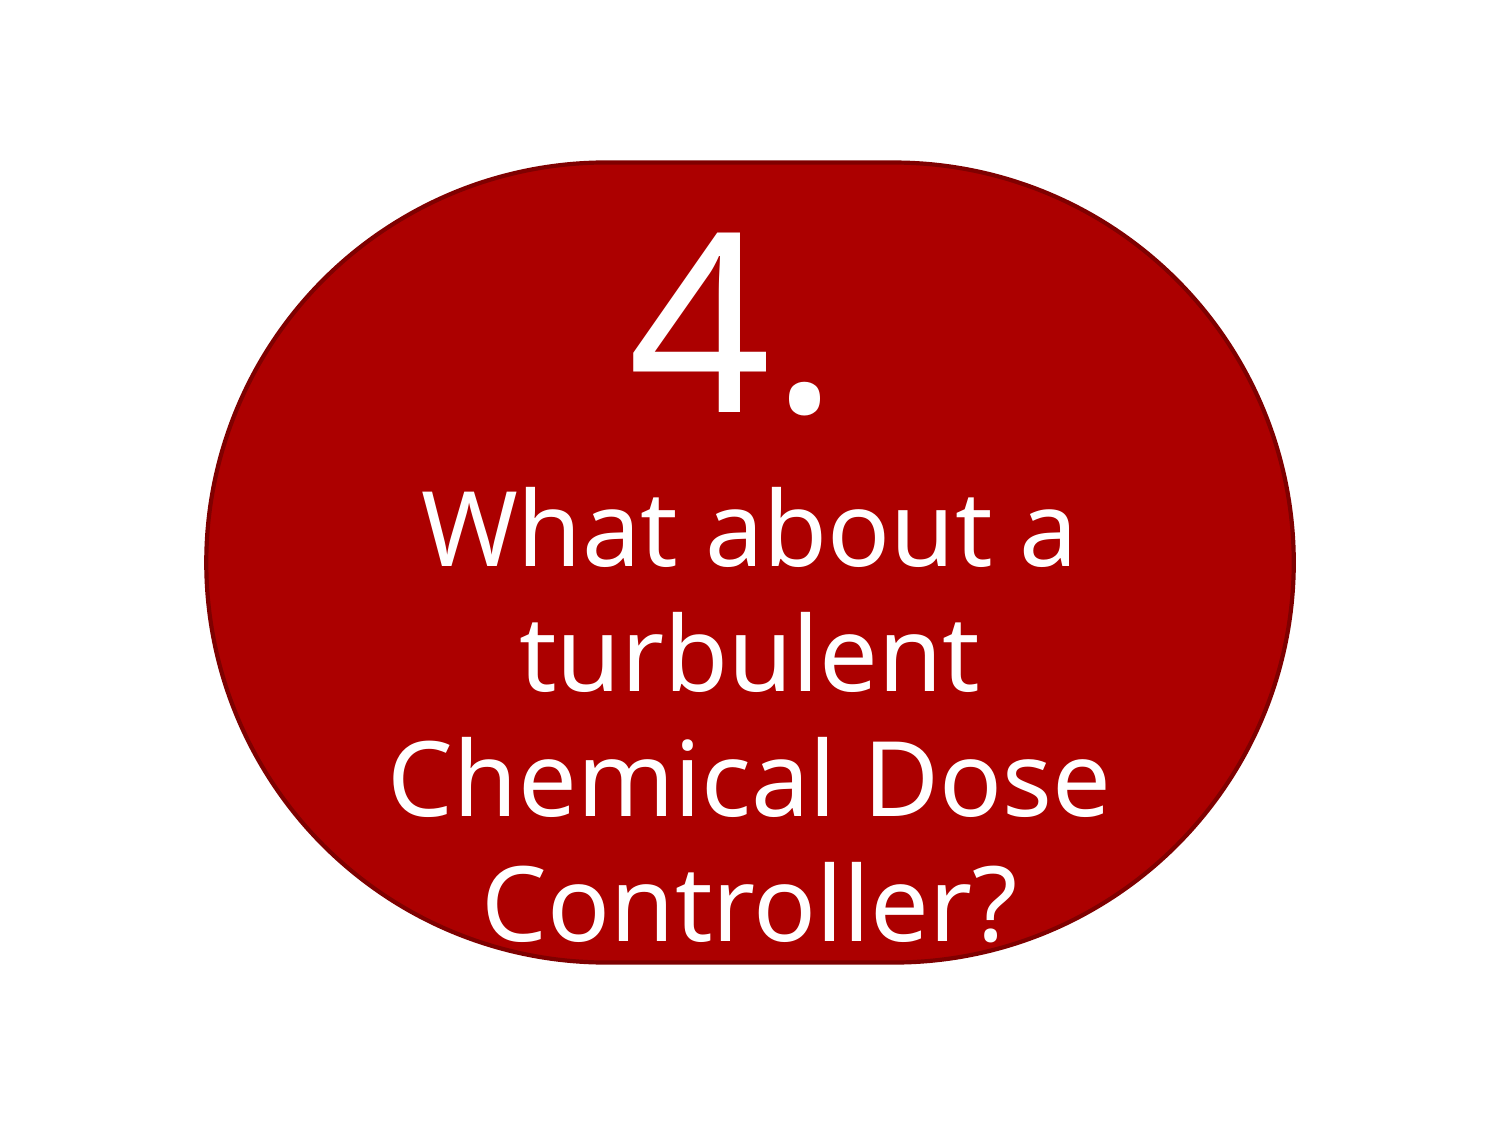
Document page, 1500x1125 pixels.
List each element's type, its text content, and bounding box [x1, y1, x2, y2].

text_box 4. What about a turbulent Chemical Dose Controller? [204, 160, 1296, 965]
